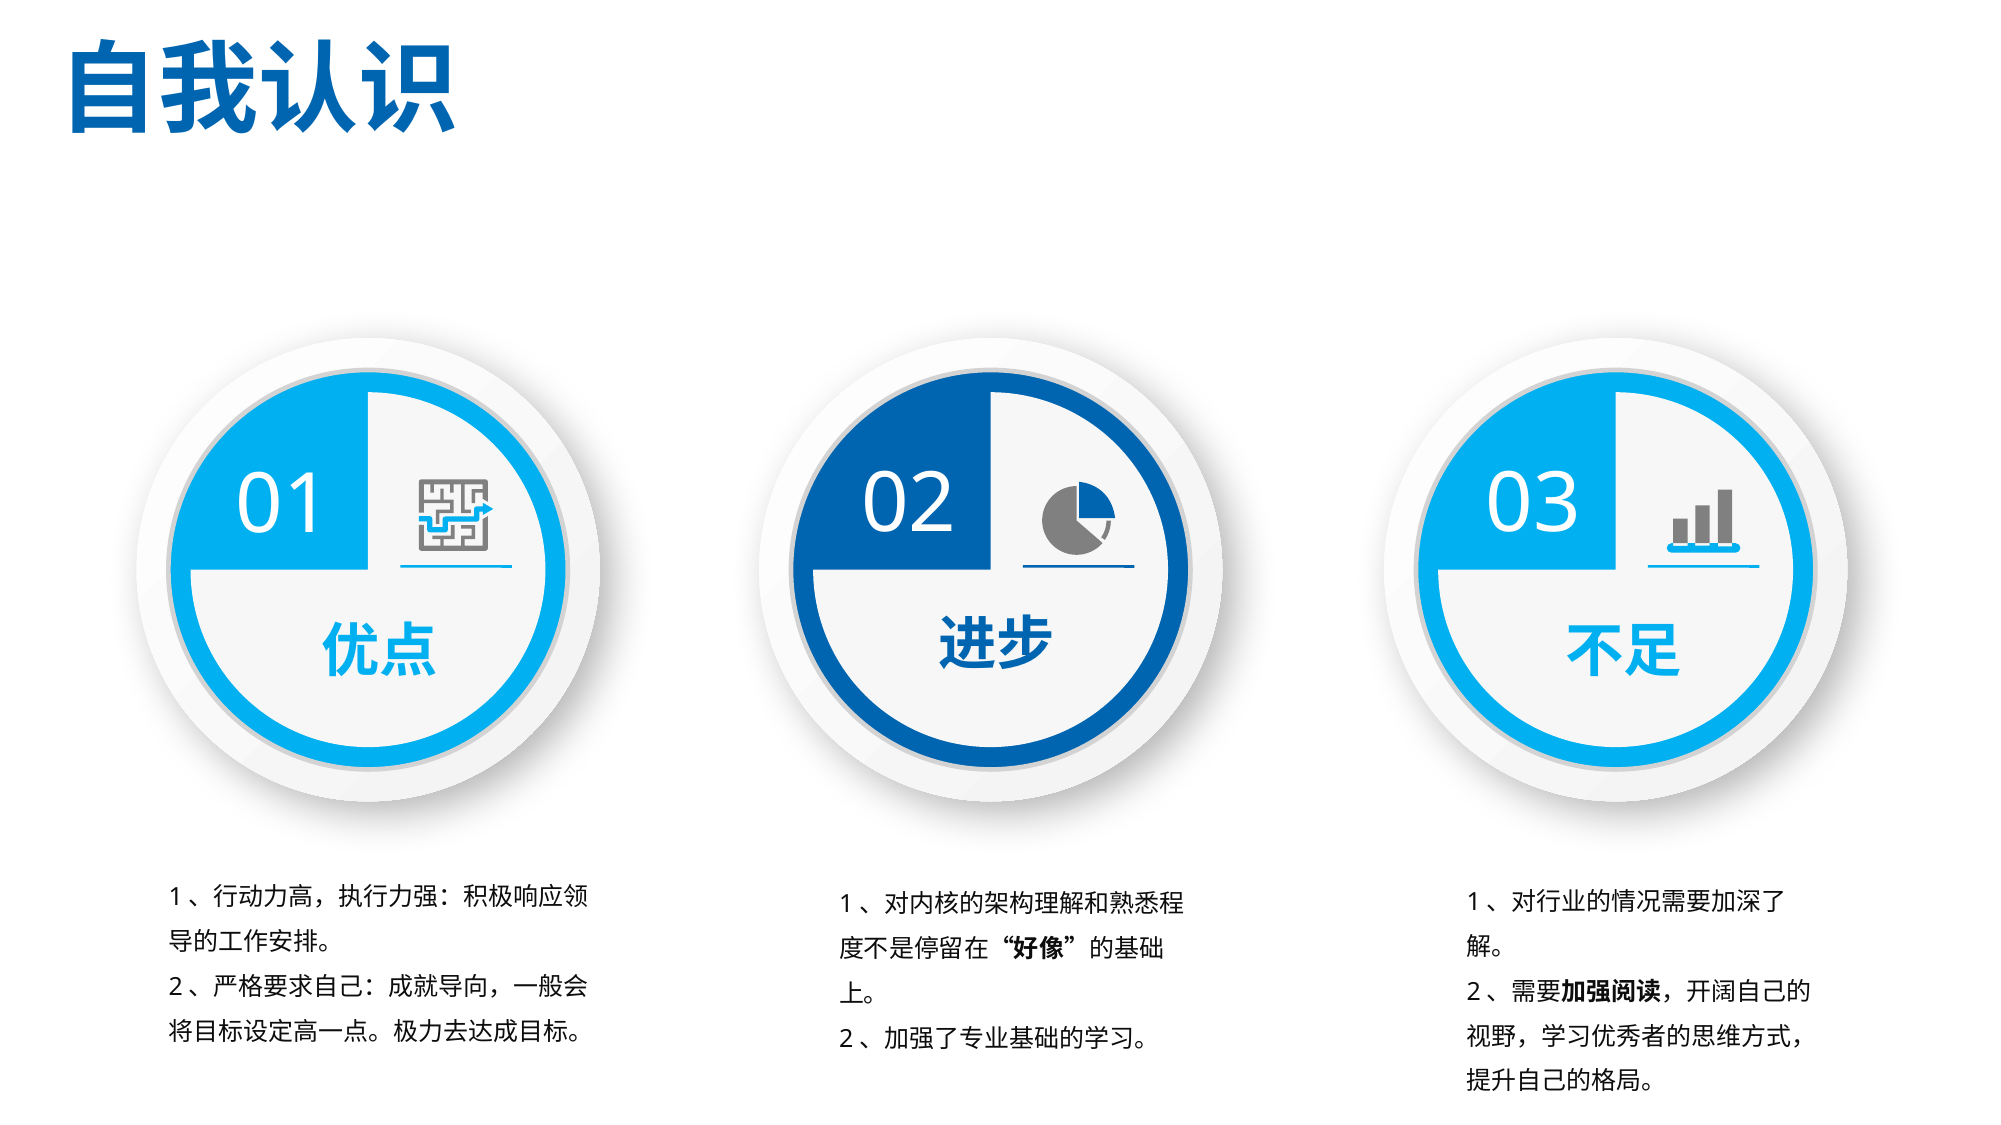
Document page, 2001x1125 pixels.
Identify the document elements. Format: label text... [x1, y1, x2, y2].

text_box [1436, 390, 1796, 750]
text_box 自我认识 [43, 17, 474, 152]
text_box [418, 516, 488, 551]
text_box [1673, 518, 1688, 544]
text_box 01 [198, 441, 368, 557]
text_box 进步 [923, 598, 1070, 684]
text_box 1、对内核的架构理解和熟悉程度不是停留在“好像”的基础上。 2、加强了专业基础的学习。 [824, 865, 1223, 1045]
text_box 不足 [1550, 606, 1698, 691]
text_box 02 [824, 441, 994, 557]
text_box 1、行动力高，执行力强：积极响应领导的工作安排。 2、严格要求自己：成就导向，一般会将目标设定高一点。极力去达成目标。 [153, 858, 609, 1038]
text_box [1695, 505, 1710, 544]
text_box [418, 502, 494, 533]
text_box [418, 479, 488, 524]
text_box [188, 390, 548, 750]
text_box [134, 336, 602, 804]
text_box [1382, 336, 1850, 804]
text_box [1101, 520, 1111, 540]
text_box [788, 367, 1193, 772]
text_box [166, 367, 570, 772]
text_box [1079, 481, 1116, 519]
text_box [1042, 486, 1103, 555]
text_box [1666, 543, 1741, 553]
text_box [757, 336, 1225, 804]
text_box [1717, 489, 1733, 544]
text_box 03 [1448, 441, 1618, 557]
text_box [1413, 367, 1818, 772]
text_box [811, 390, 1171, 750]
text_box 1、对行业的情况需要加深了解。 2、需要加强阅读，开阔自己的视野，学习优秀者的思维方式，提升自己的格局。 [1451, 863, 1848, 1088]
text_box 优点 [306, 606, 453, 691]
